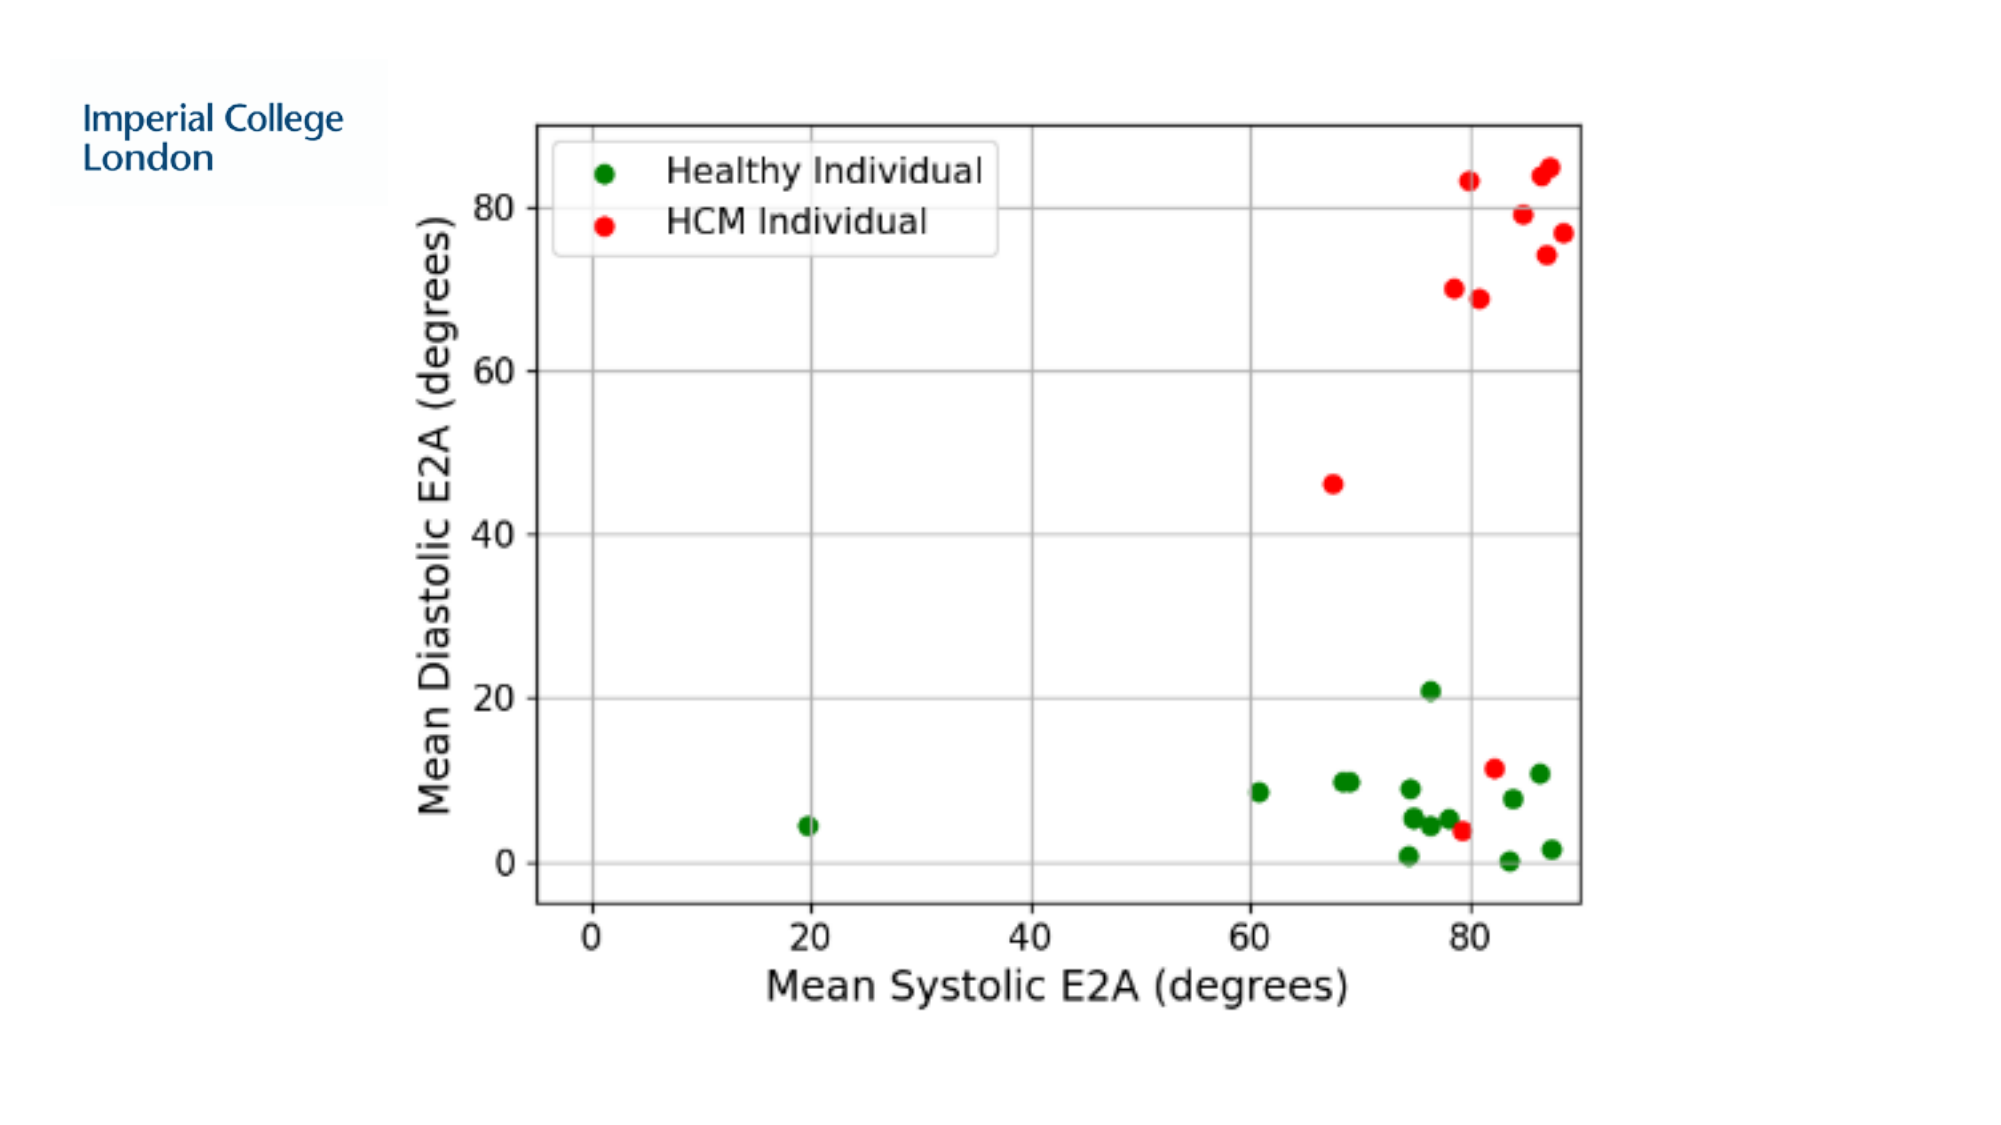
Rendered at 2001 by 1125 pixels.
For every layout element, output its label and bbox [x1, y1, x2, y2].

picture [405, 112, 1595, 1013]
picture [50, 59, 388, 206]
